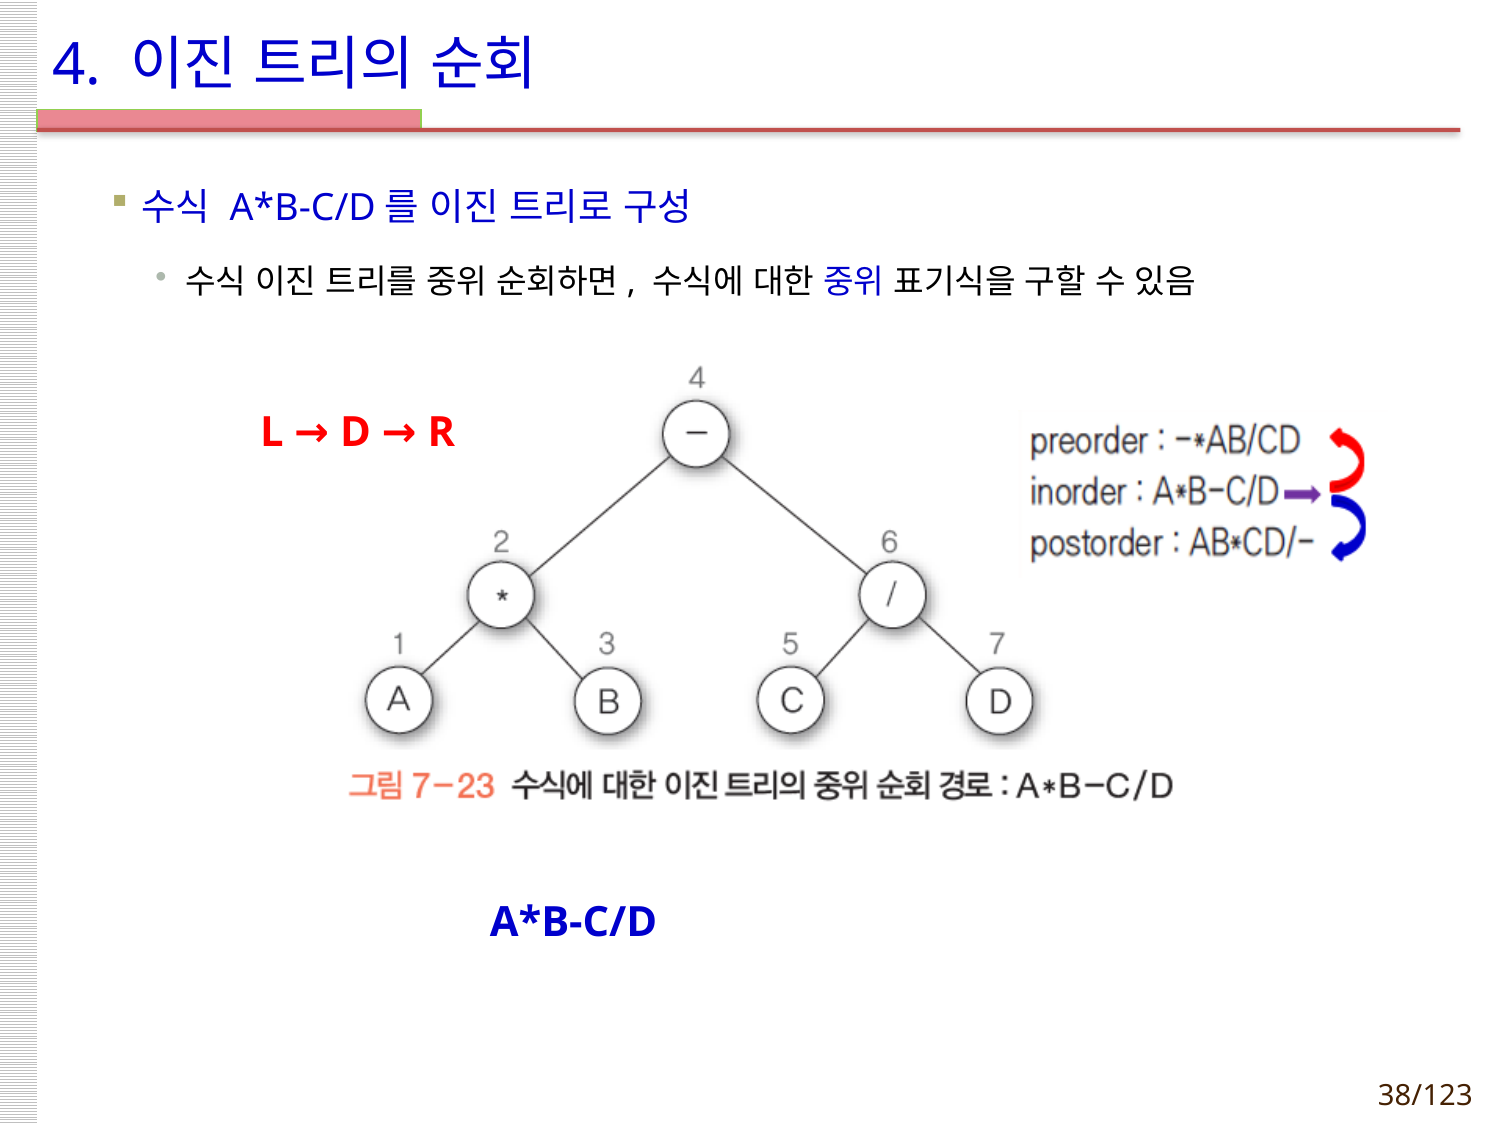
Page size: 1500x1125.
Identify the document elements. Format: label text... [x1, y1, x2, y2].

text_box A*B-C/D [474, 887, 673, 953]
picture [296, 338, 1388, 817]
title 4. 이진 트리의 순회 [37, 13, 1278, 109]
text_box L → D → R [245, 397, 291, 462]
list 수식 A*B-C/D를 이진 트리로 구성 수식 이진 트리를 중위 순회하면, 수식에 대한 중위 표기식을 구할 수 있음 [37, 152, 1463, 1091]
